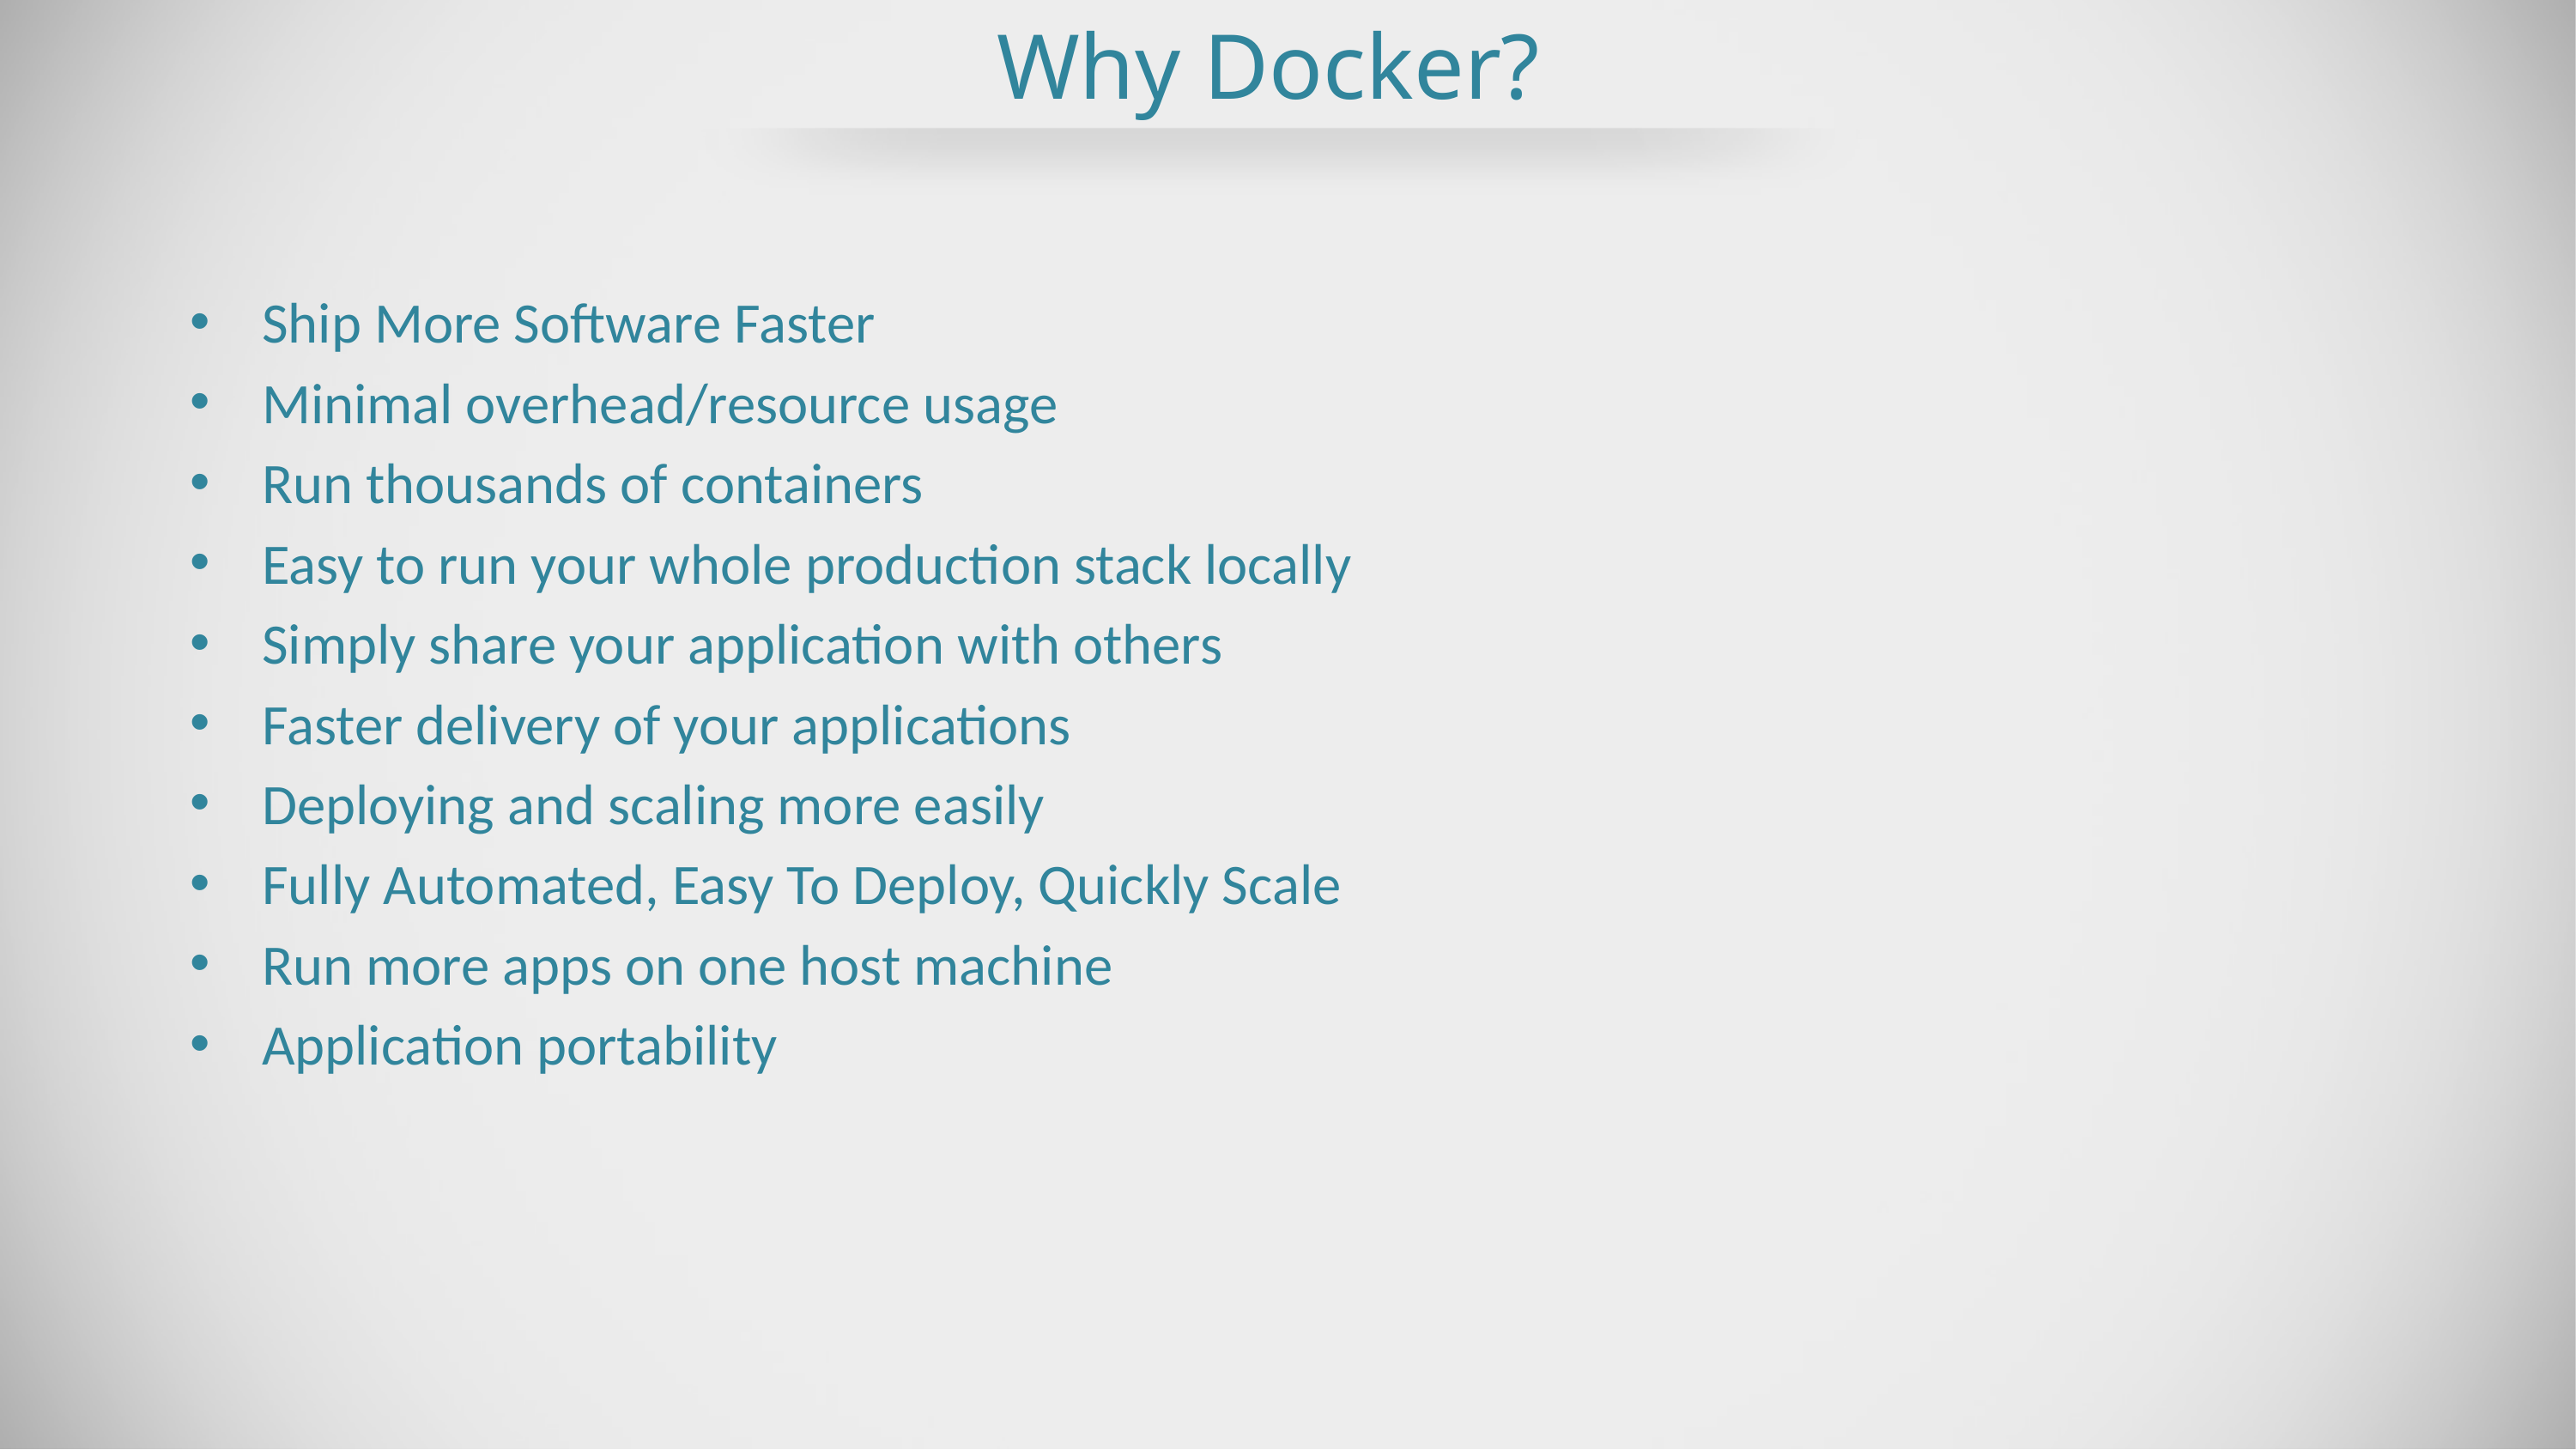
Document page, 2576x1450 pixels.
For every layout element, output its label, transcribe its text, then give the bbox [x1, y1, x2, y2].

text_box Why Docker? [225, 3, 1179, 124]
picture [0, 0, 2576, 1449]
text_box Why Docker? [1352, 3, 2312, 124]
list Ship More Software Faster Minimal overhead/resource usage Run thousands of containers Easy to run your whole production stack locally Simply share your application with others Faster delivery of your applications Deploying and scaling more easily Fully Automated, Easy To Deploy, Quickly Scale Run more apps on one host machine Application portability [177, 279, 2523, 1317]
